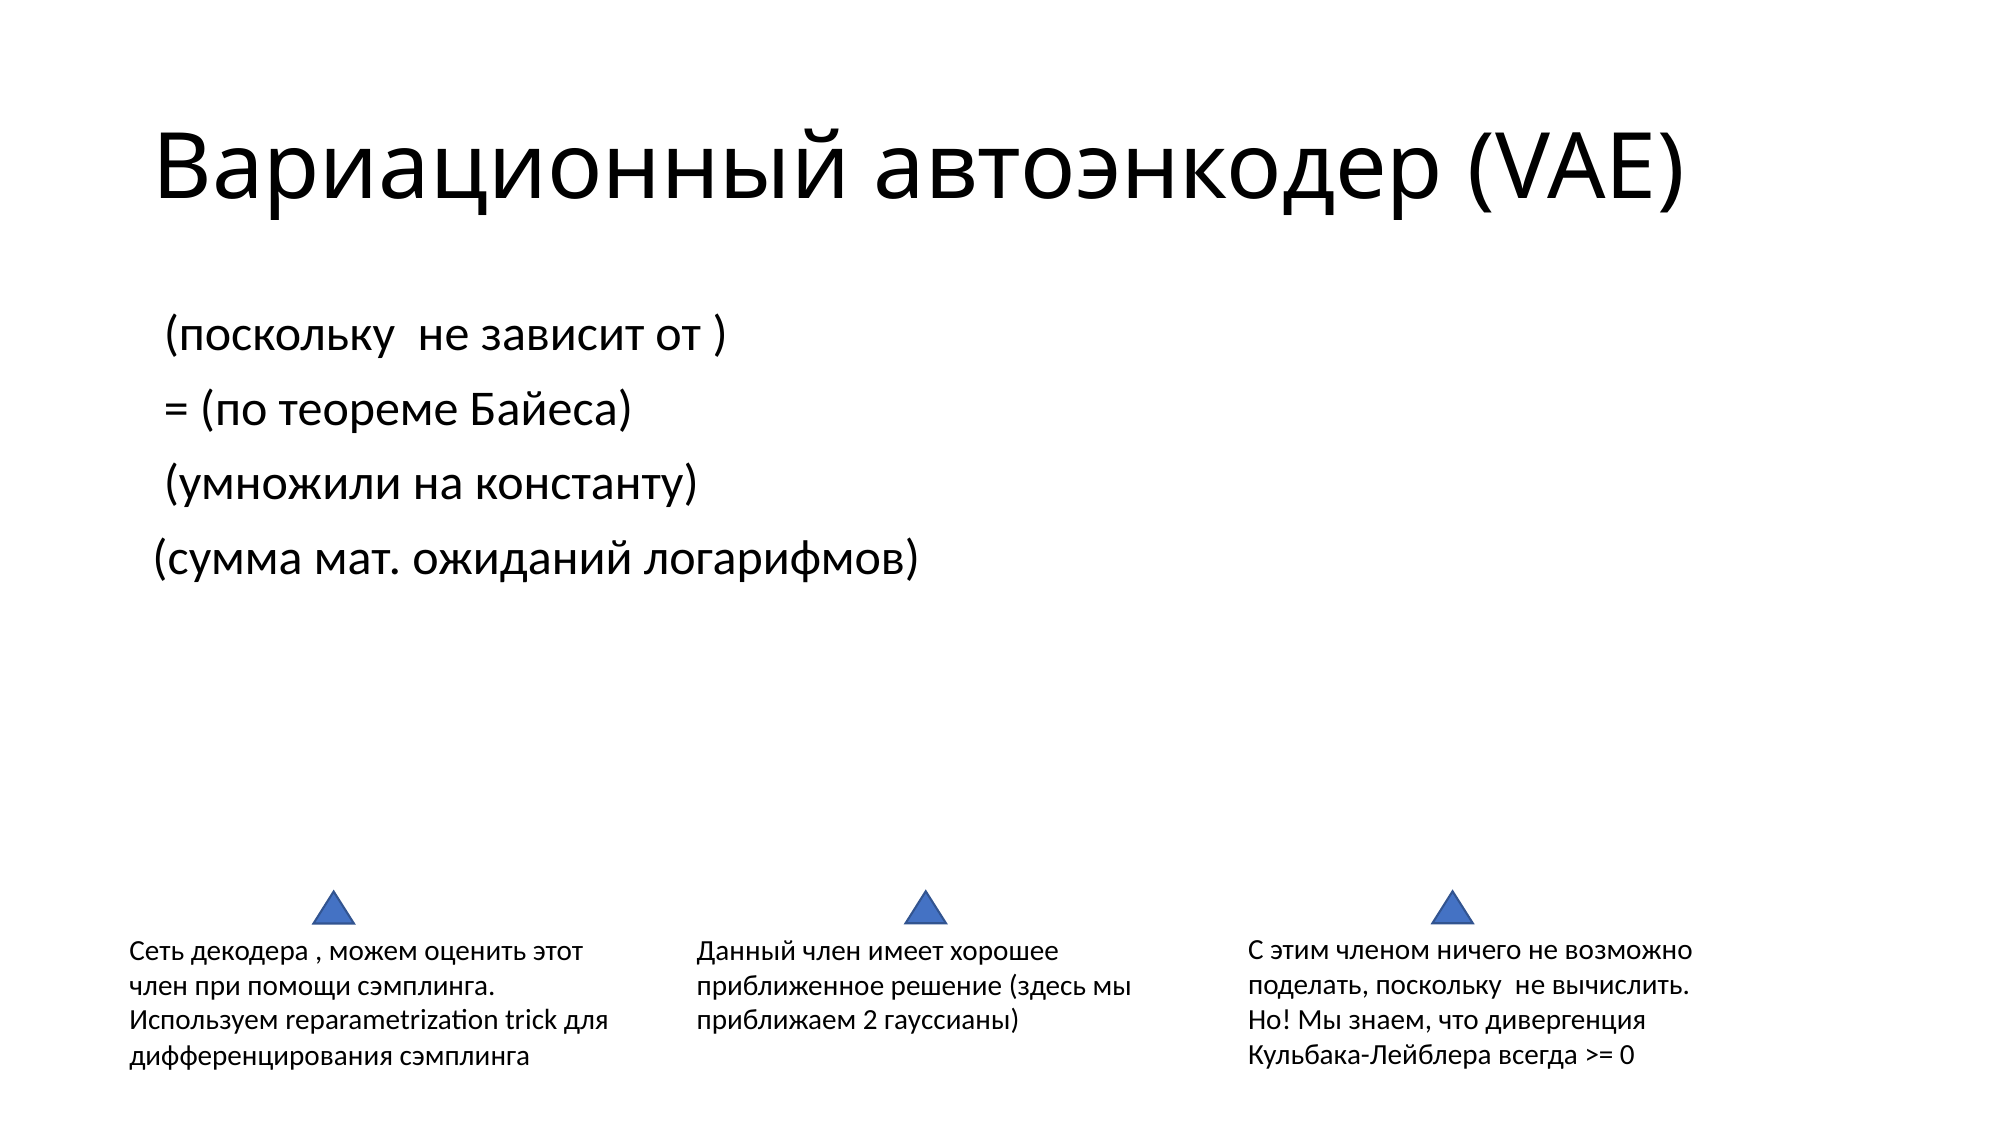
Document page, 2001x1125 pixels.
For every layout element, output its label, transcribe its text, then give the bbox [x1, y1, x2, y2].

text_box [311, 889, 356, 925]
title Вариационный автоэнкодер (VAE) [137, 59, 1863, 278]
text_box [903, 889, 948, 925]
text_box Данный член имеет хорошее приближенное решение (здесь мы приближаем 2 гауссианы) [681, 923, 1170, 1044]
text_box [1430, 889, 1475, 925]
